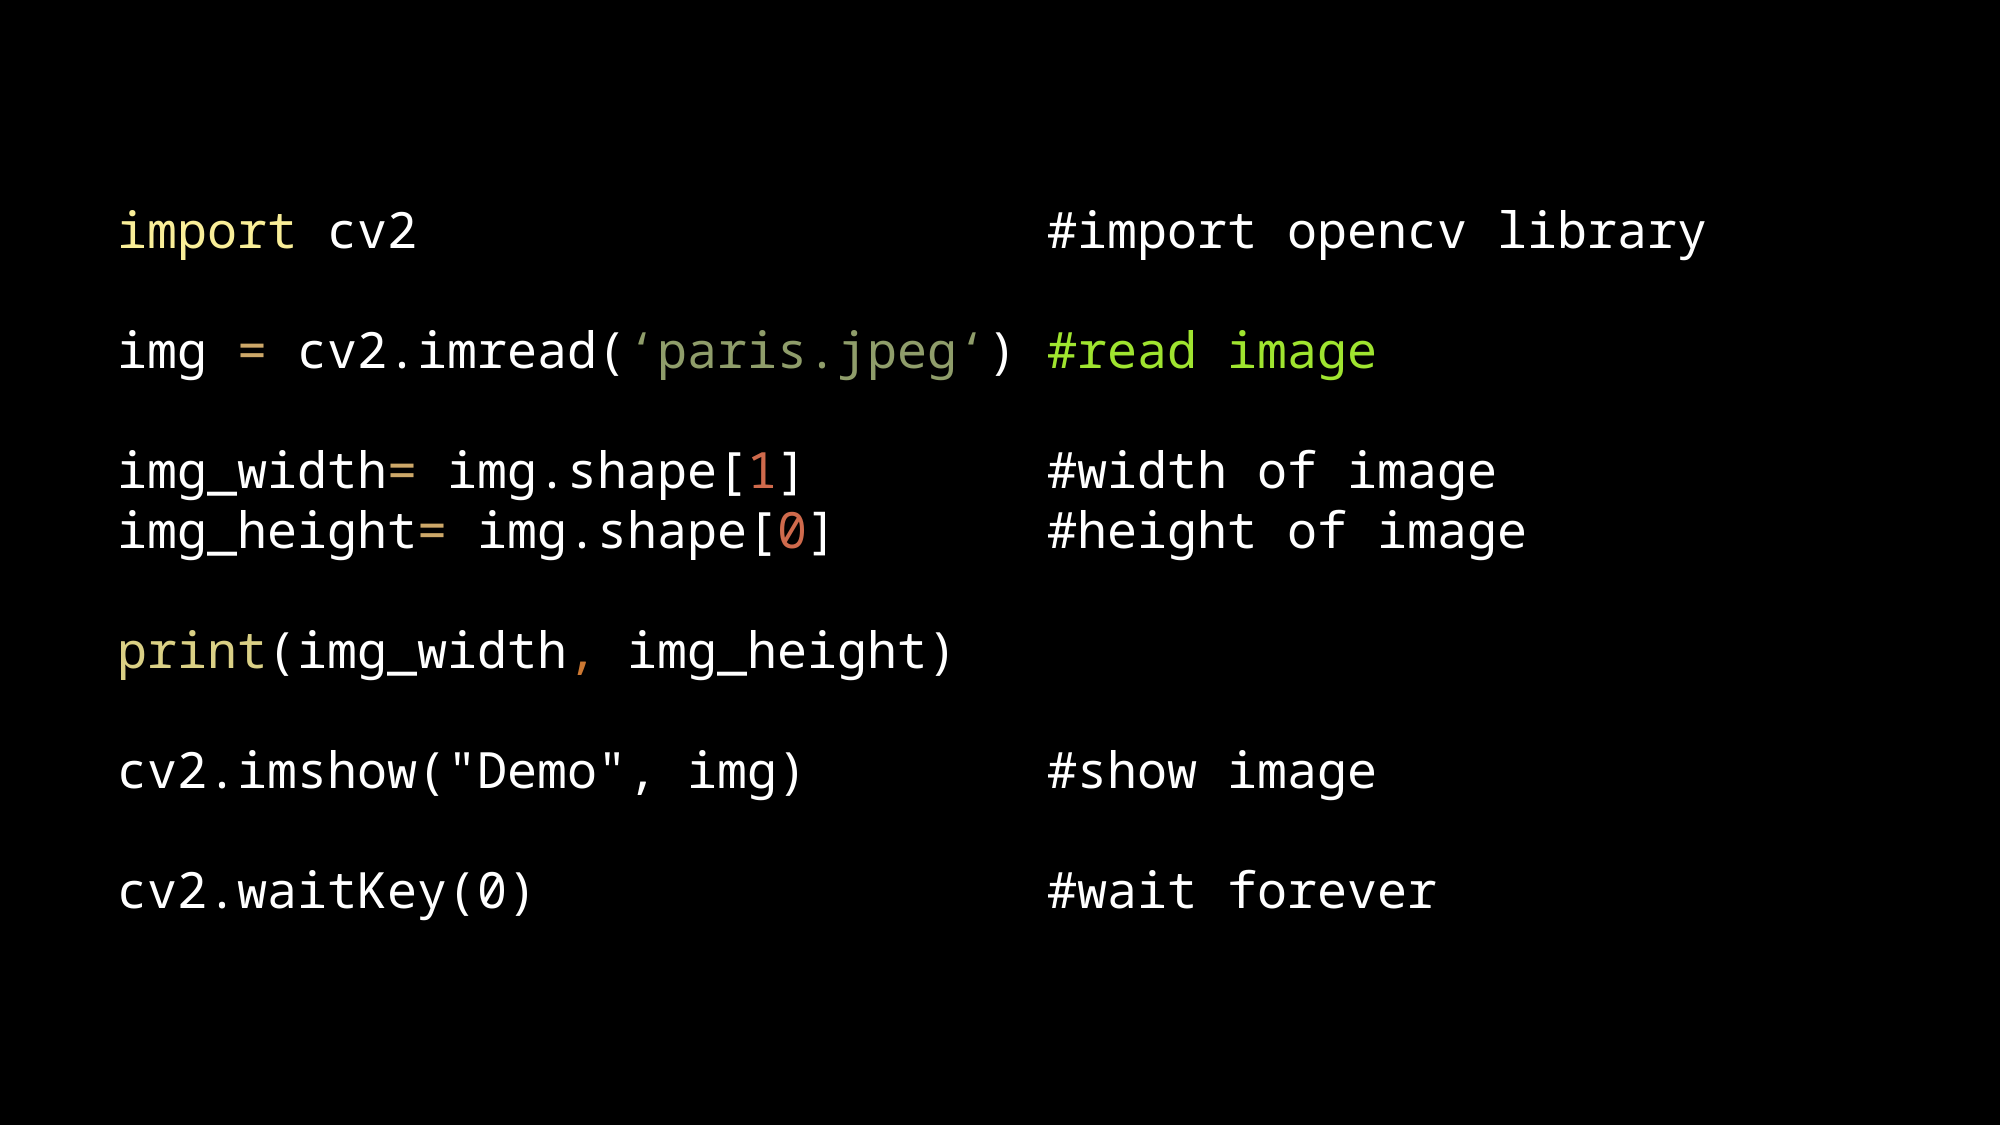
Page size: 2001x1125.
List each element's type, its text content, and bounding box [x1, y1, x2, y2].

text_box import cv2 #import opencv library img = cv2.imread(‘paris.jpeg‘) #read image img_width= img.shape[1] #width of image img_height= img.shape[0] #height of image print(img_width, img_height) cv2.imshow("Demo", img) #show image cv2.waitKey(0) #wait forever [102, 191, 1898, 927]
